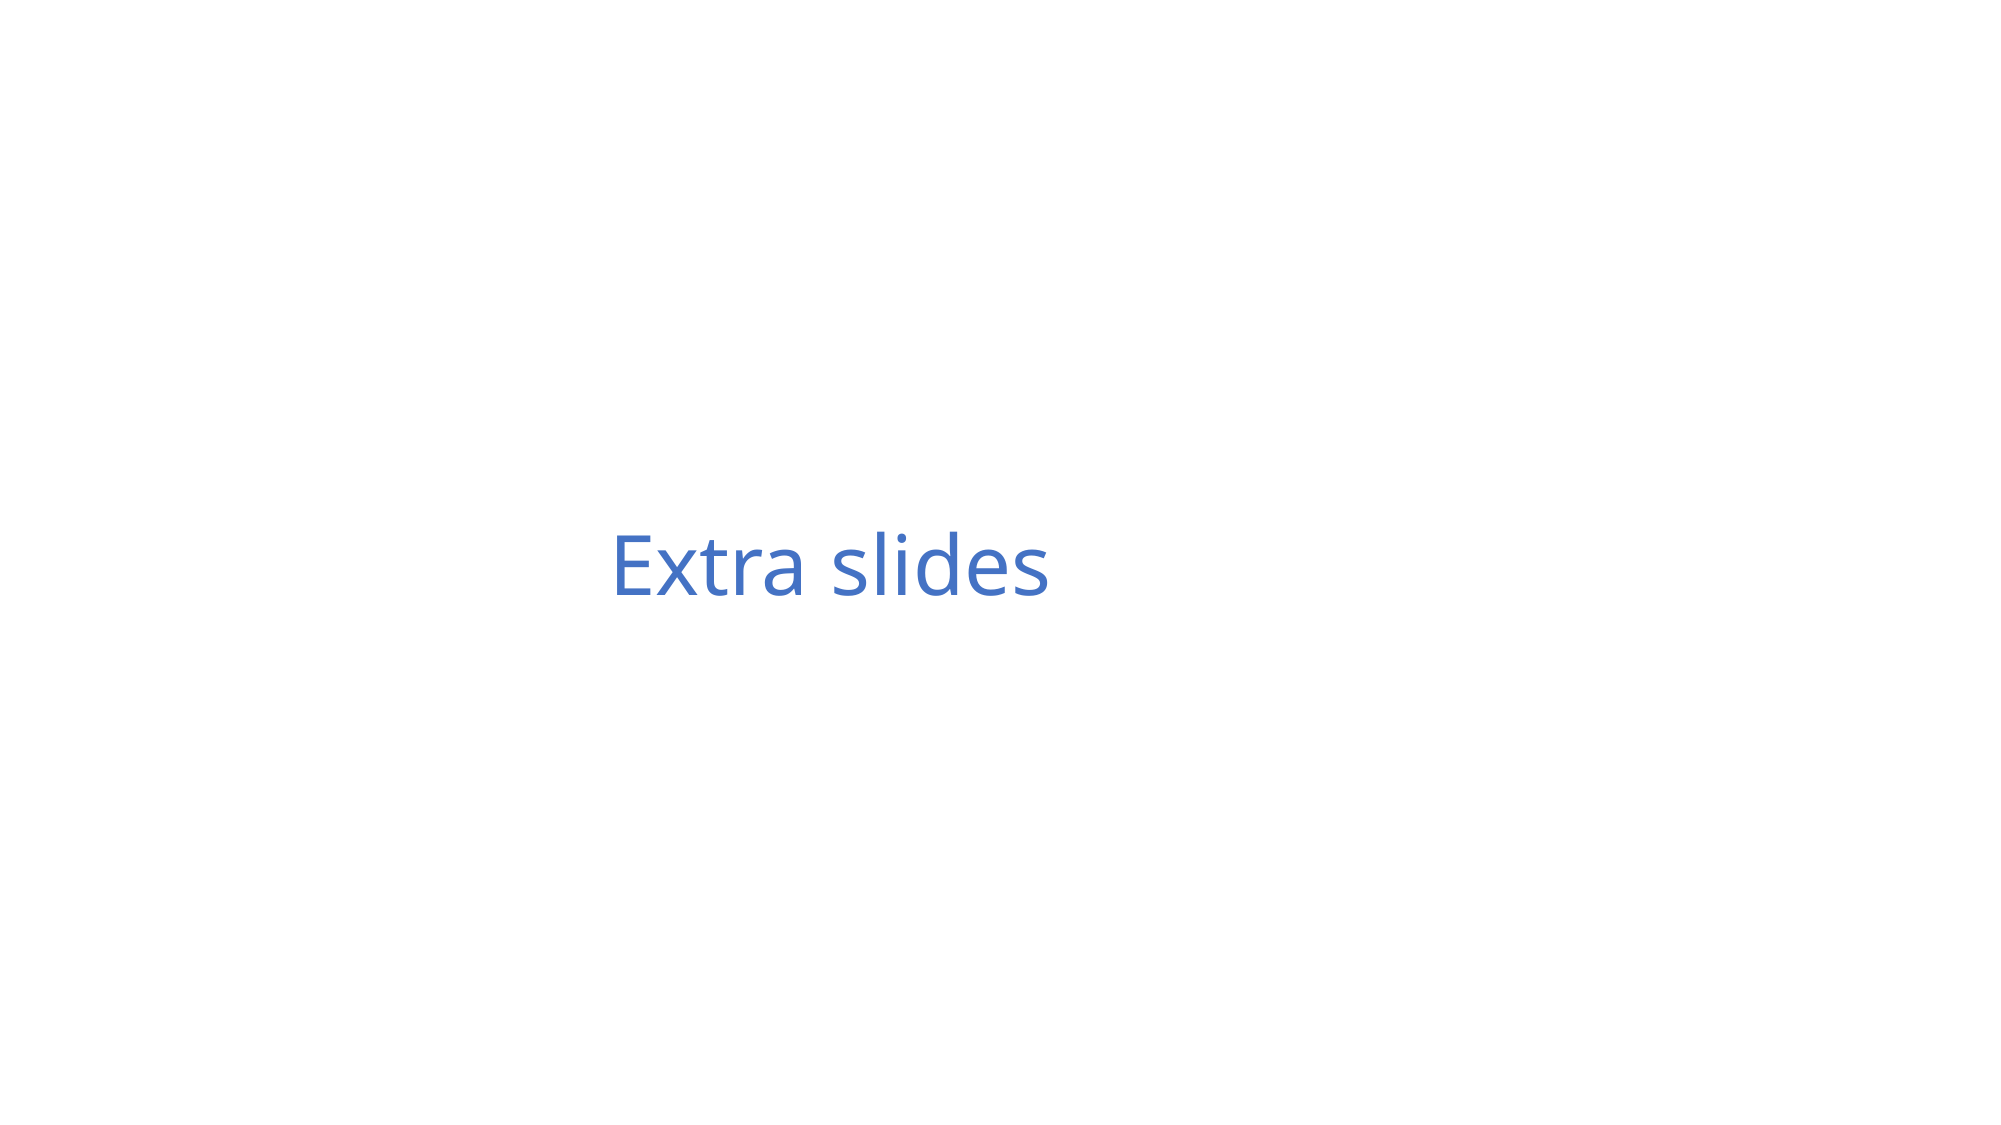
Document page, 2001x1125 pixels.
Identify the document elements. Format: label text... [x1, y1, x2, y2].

text_box Extra slides [594, 504, 1067, 620]
